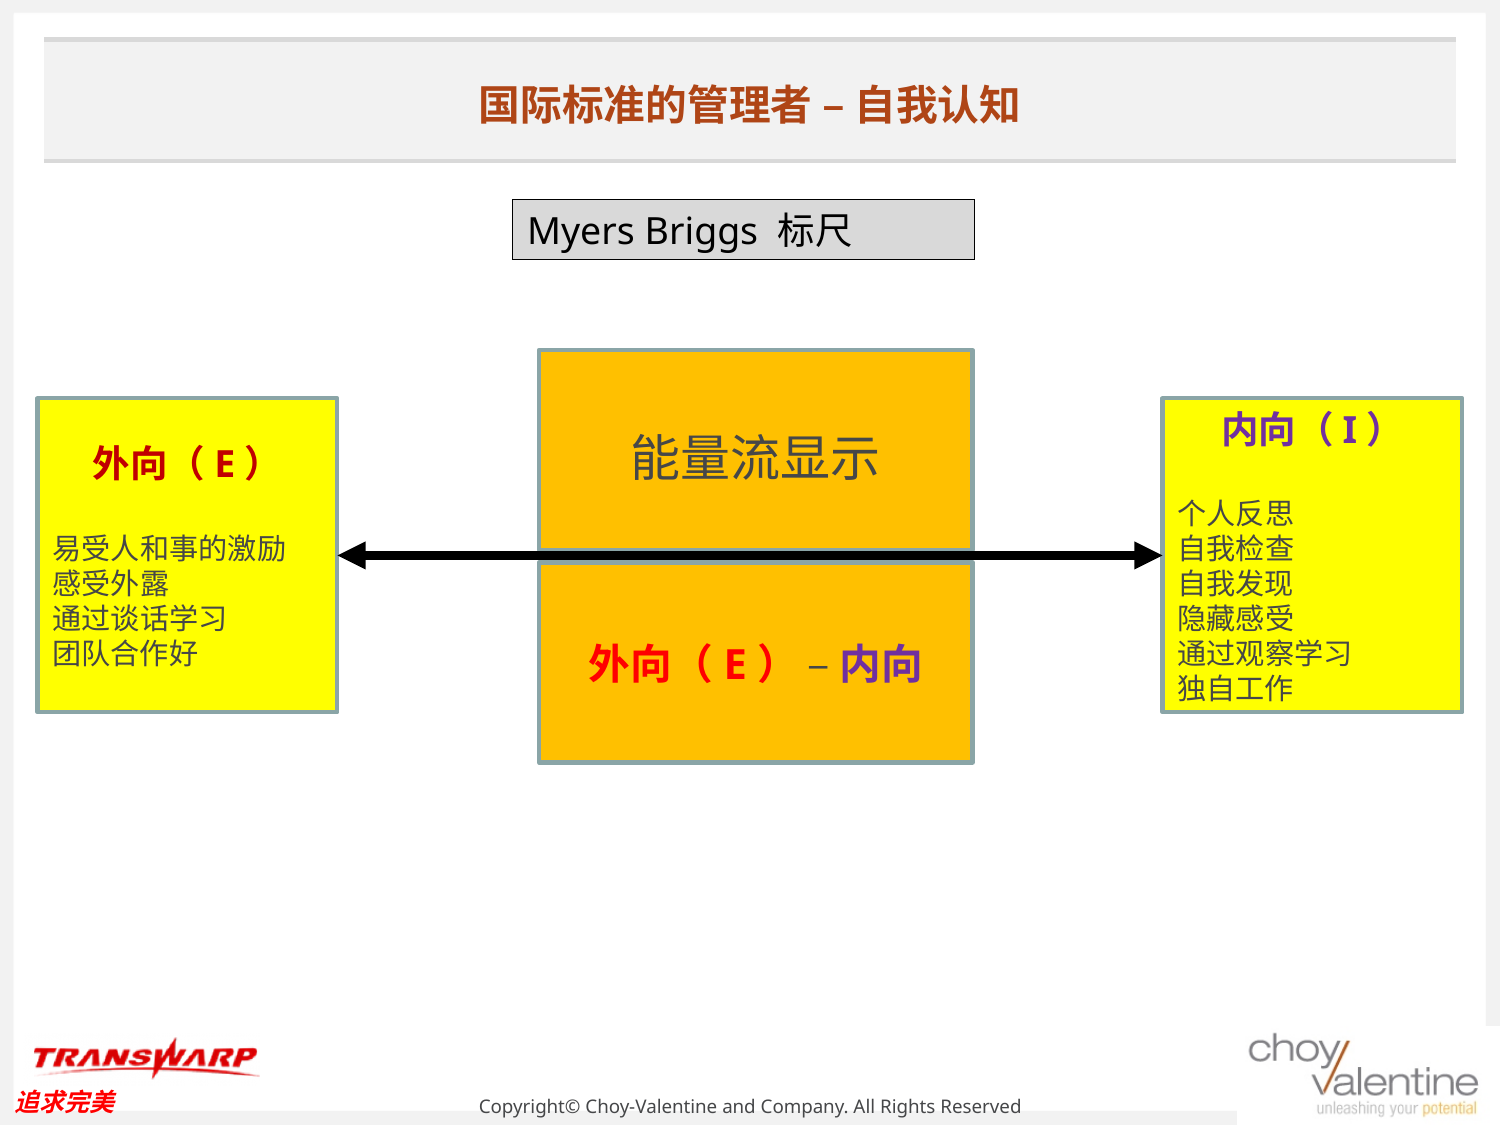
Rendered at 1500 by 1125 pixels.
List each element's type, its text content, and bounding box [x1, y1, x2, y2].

text_box Myers Briggs 标尺 [512, 199, 975, 260]
text_box 外向（E） 易受人和事的激励 感受外露 通过谈话学习 团队合作好 [35, 396, 339, 714]
text_box 外向（E） – 内向 [537, 563, 975, 765]
picture [0, 0, 1500, 1125]
title 国际标准的管理者 – 自我认知 [49, 44, 1451, 163]
text_box 能量流显示 [537, 348, 975, 551]
text_box 内向（I） 个人反思 自我检查 自我发现 隐藏感受 通过观察学习 独自工作 [1160, 396, 1464, 714]
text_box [0, 1033, 331, 1125]
